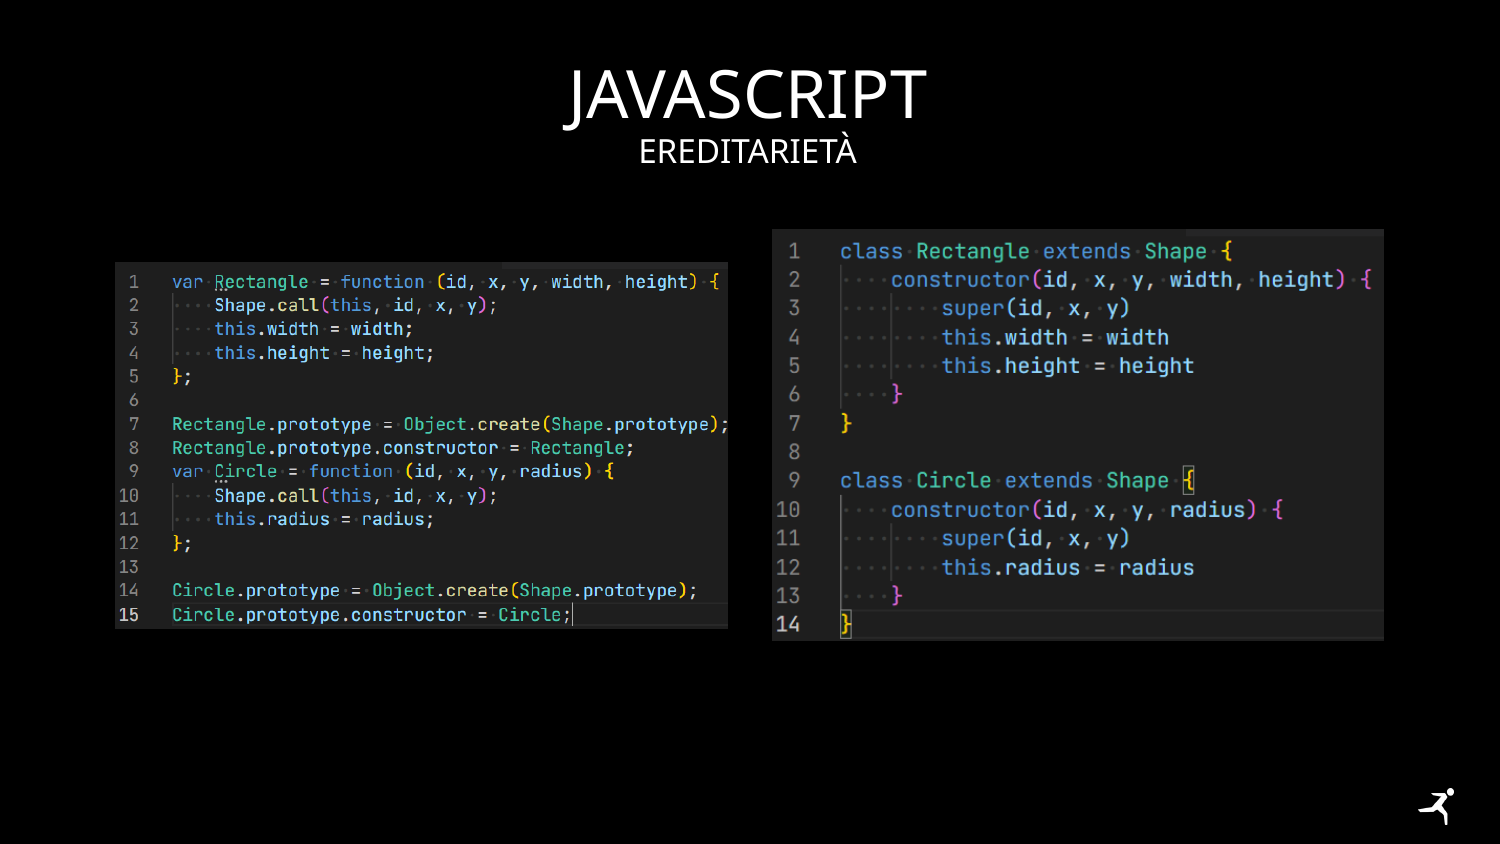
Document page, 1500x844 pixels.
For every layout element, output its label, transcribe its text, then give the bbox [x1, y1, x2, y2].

subtitle ereditarietà [94, 123, 1402, 178]
picture [115, 261, 728, 629]
picture [1418, 788, 1454, 825]
picture [772, 229, 1385, 641]
title Javascript [94, 66, 1402, 111]
